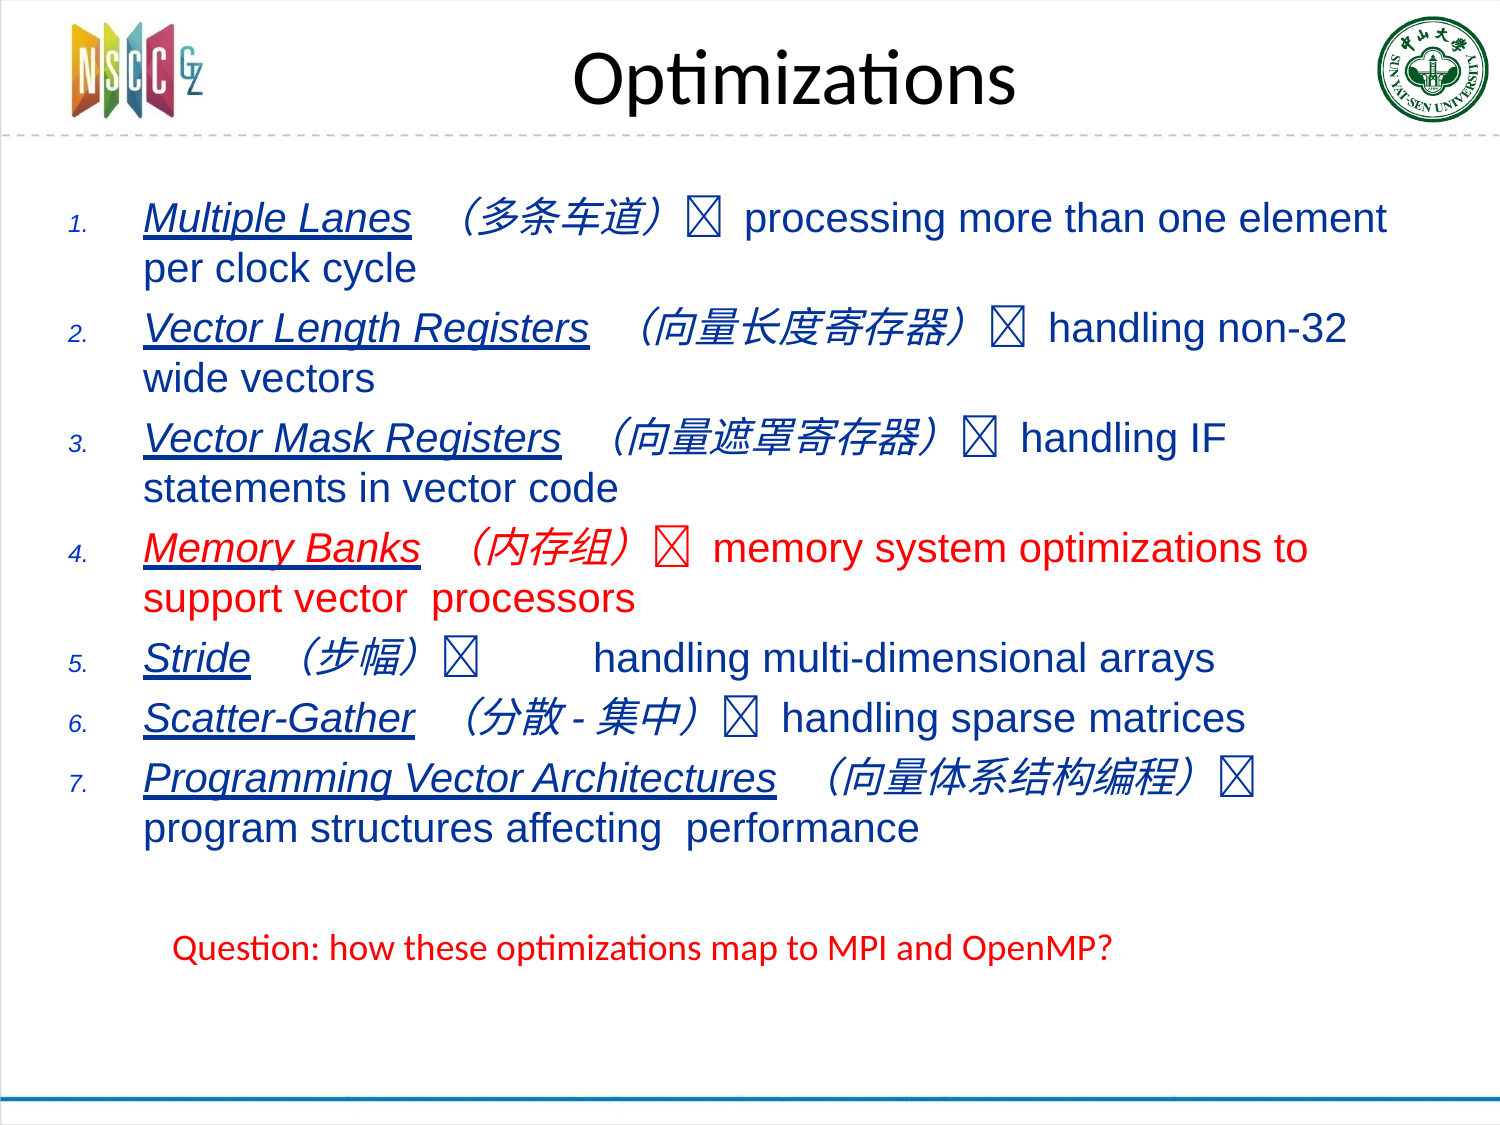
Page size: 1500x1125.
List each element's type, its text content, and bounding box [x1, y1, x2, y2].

title Optimizations [481, 0, 1107, 167]
text_box Multiple Lanes （多条车道） processing more than one element per clock cycle Vector Length Registers （向量长度寄存器） handling non-32 wide vectors Vector Mask Registers （向量遮罩寄存器） handling IF statements in vector code Memory Banks （内存组） memory system optimizations to support vector processors Stride （步幅） handling multi-dimensional arrays Scatter-Gather （分散-集中） handling sparse matrices Programming Vector Architectures （向量体系结构编程） program structures affecting performance [66, 178, 1415, 852]
text_box Question: how these optimizations map to MPI and OpenMP? [157, 915, 1130, 976]
picture [0, 0, 1500, 1125]
